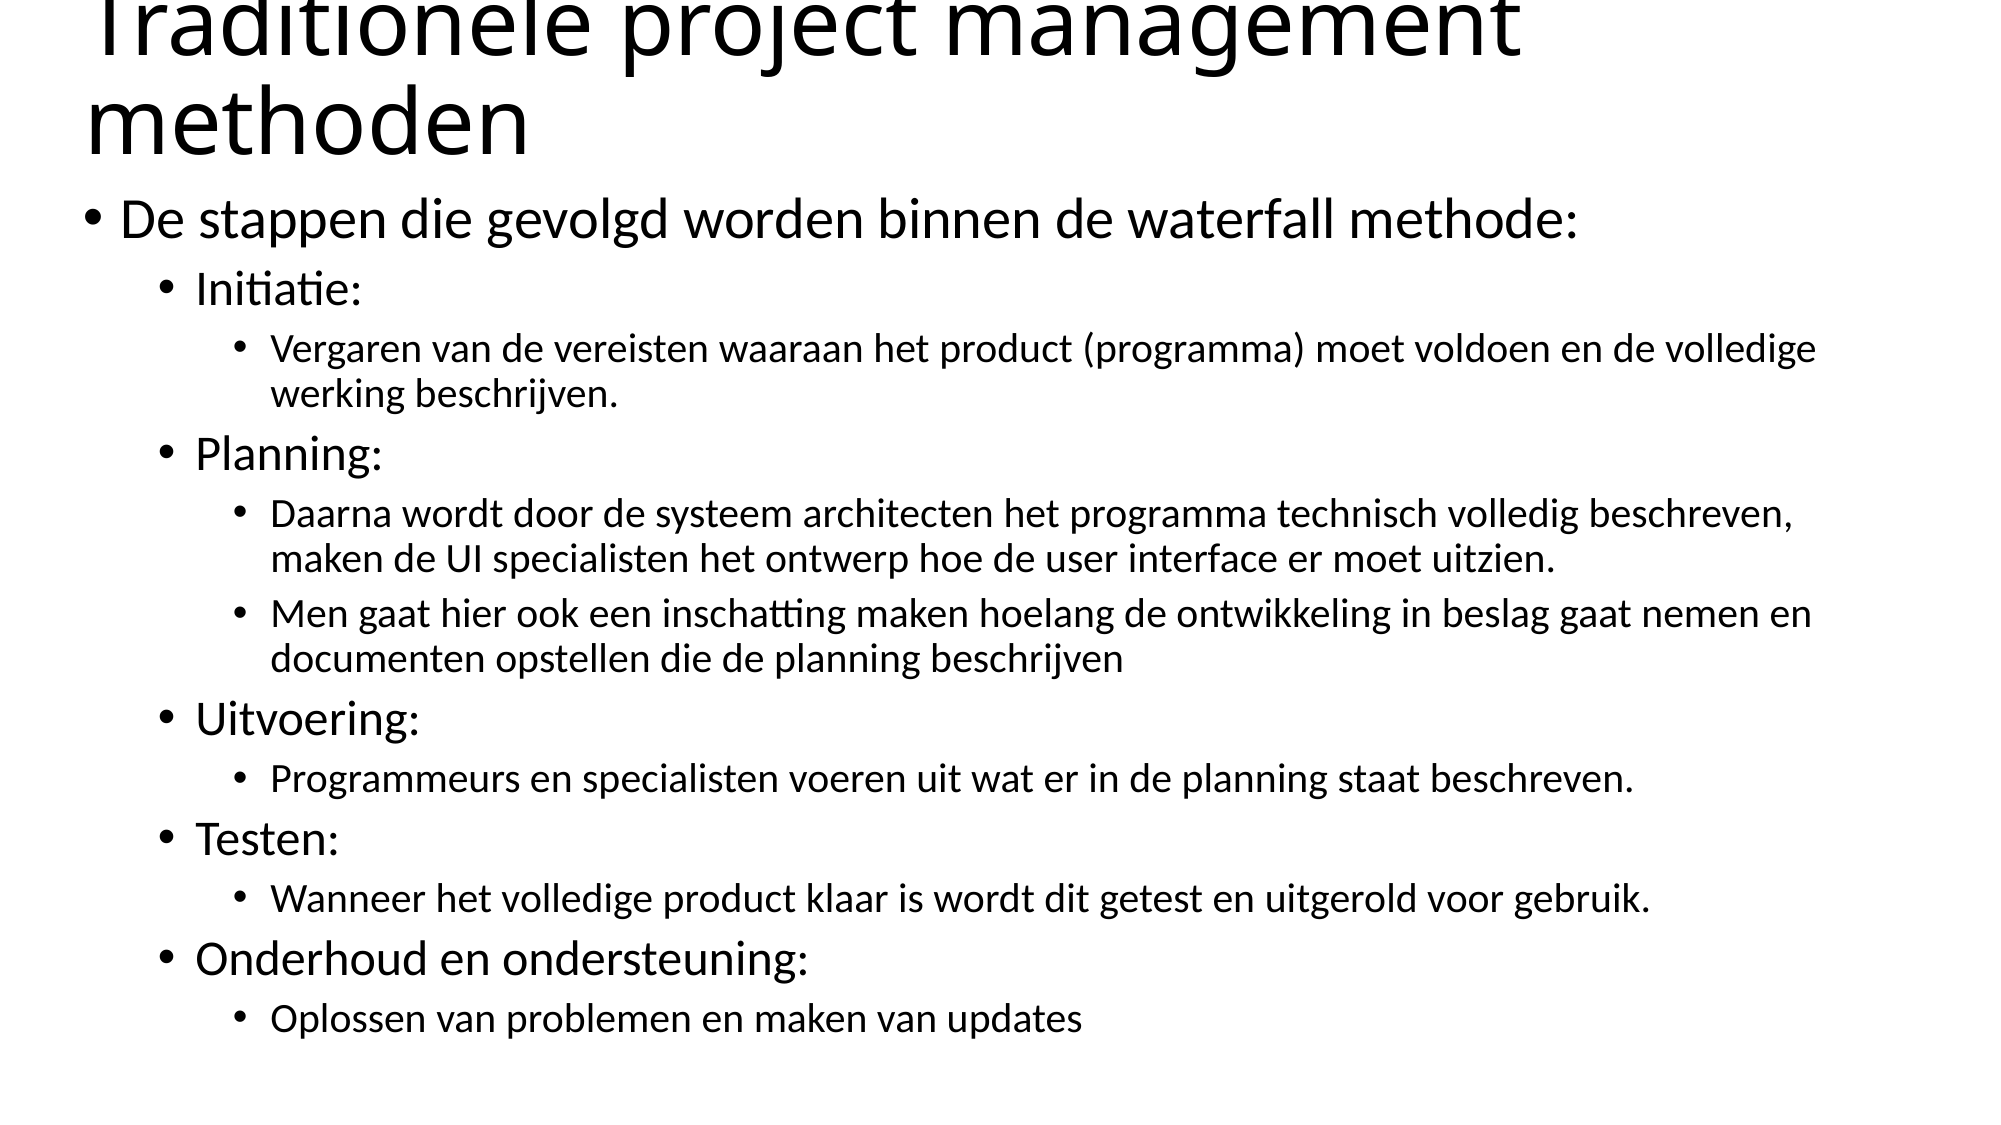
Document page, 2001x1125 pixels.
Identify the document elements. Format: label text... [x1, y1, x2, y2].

list De stappen die gevolgd worden binnen de waterfall methode: Initiatie: Vergaren van de vereisten waaraan het product (programma) moet voldoen en de volledige werking beschrijven. Planning: Daarna wordt door de systeem architecten het programma technisch volledig beschreven, maken de UI specialisten het ontwerp hoe de user interface er moet uitzien. Men gaat hier ook een inschatting maken hoelang de ontwikkeling in beslag gaat nemen en documenten opstellen die de planning beschrijven Uitvoering: Programmeurs en specialisten voeren uit wat er in de planning staat beschreven. Testen: Wanneer het volledige product klaar is wordt dit getest en uitgerold voor gebruik. Onderhoud en ondersteuning: Oplossen van problemen en maken van updates [67, 181, 1932, 1087]
title Traditionele project management methoden [69, 10, 1933, 141]
